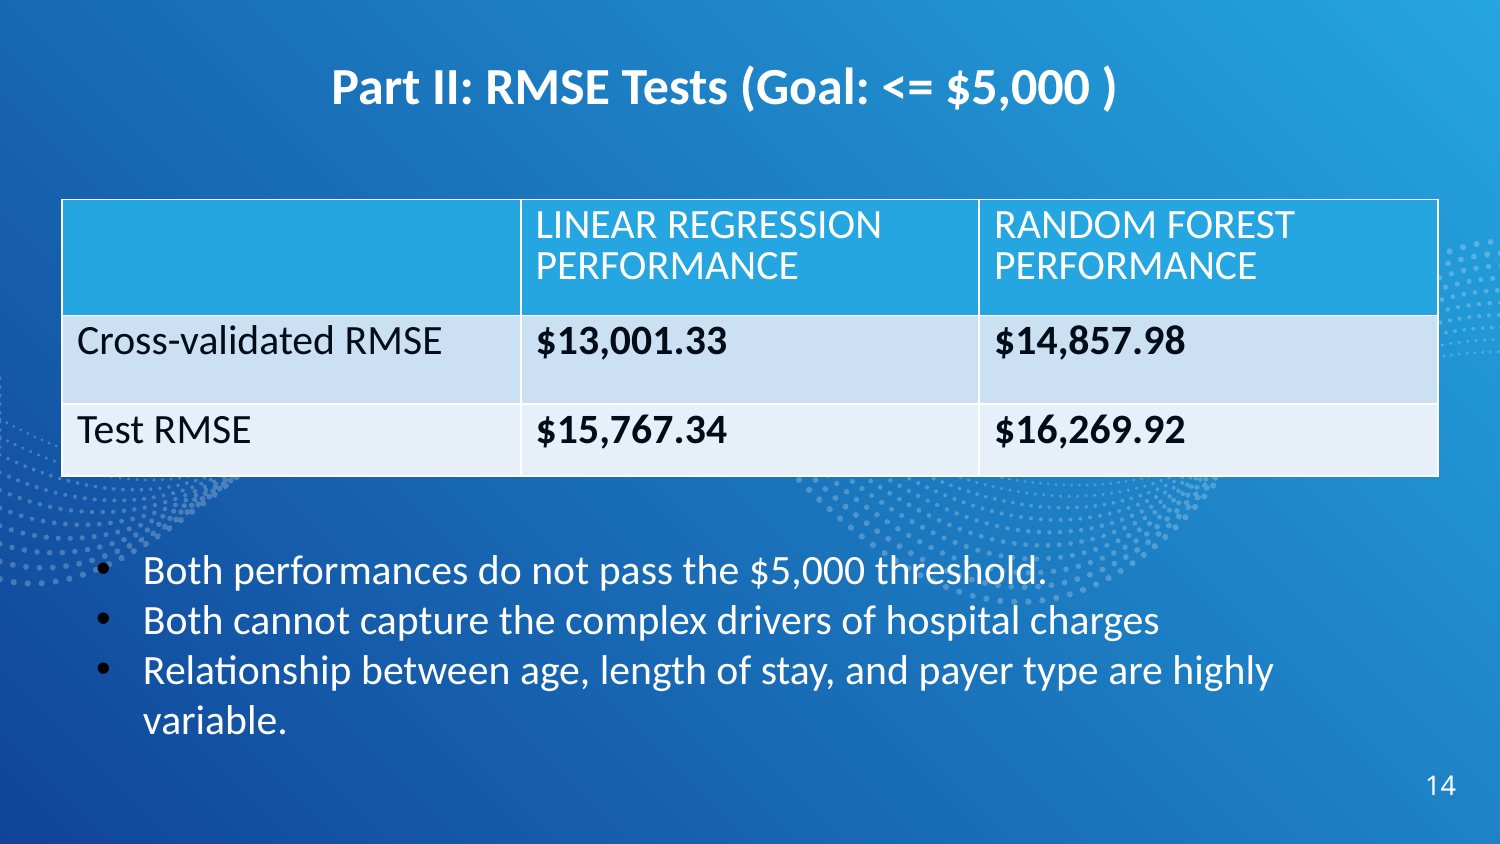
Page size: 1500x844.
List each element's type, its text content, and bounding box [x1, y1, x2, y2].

text_box Both performances do not pass the $5,000 threshold. Both cannot capture the complex drivers of hospital charges Relationship between age, length of stay, and payer type are highly variable. [81, 535, 1412, 751]
table_cell $13,001.33 [522, 316, 978, 403]
table_cell Test RMSE [63, 405, 520, 475]
slide_number 14 [1366, 754, 1457, 819]
table_cell $14,857.98 [980, 316, 1437, 403]
text_box Part II: RMSE Tests (Goal: <= $5,000 ) [19, 44, 1431, 122]
table_cell Cross-validated RMSE [63, 316, 520, 403]
table_cell $16,269.92 [980, 405, 1437, 475]
table_header LINEAR REGRESSION PERFORMANCE [522, 200, 978, 315]
table_cell $15,767.34 [522, 405, 978, 475]
table_header [63, 200, 520, 315]
table_header RANDOM FOREST PERFORMANCE [980, 200, 1437, 315]
